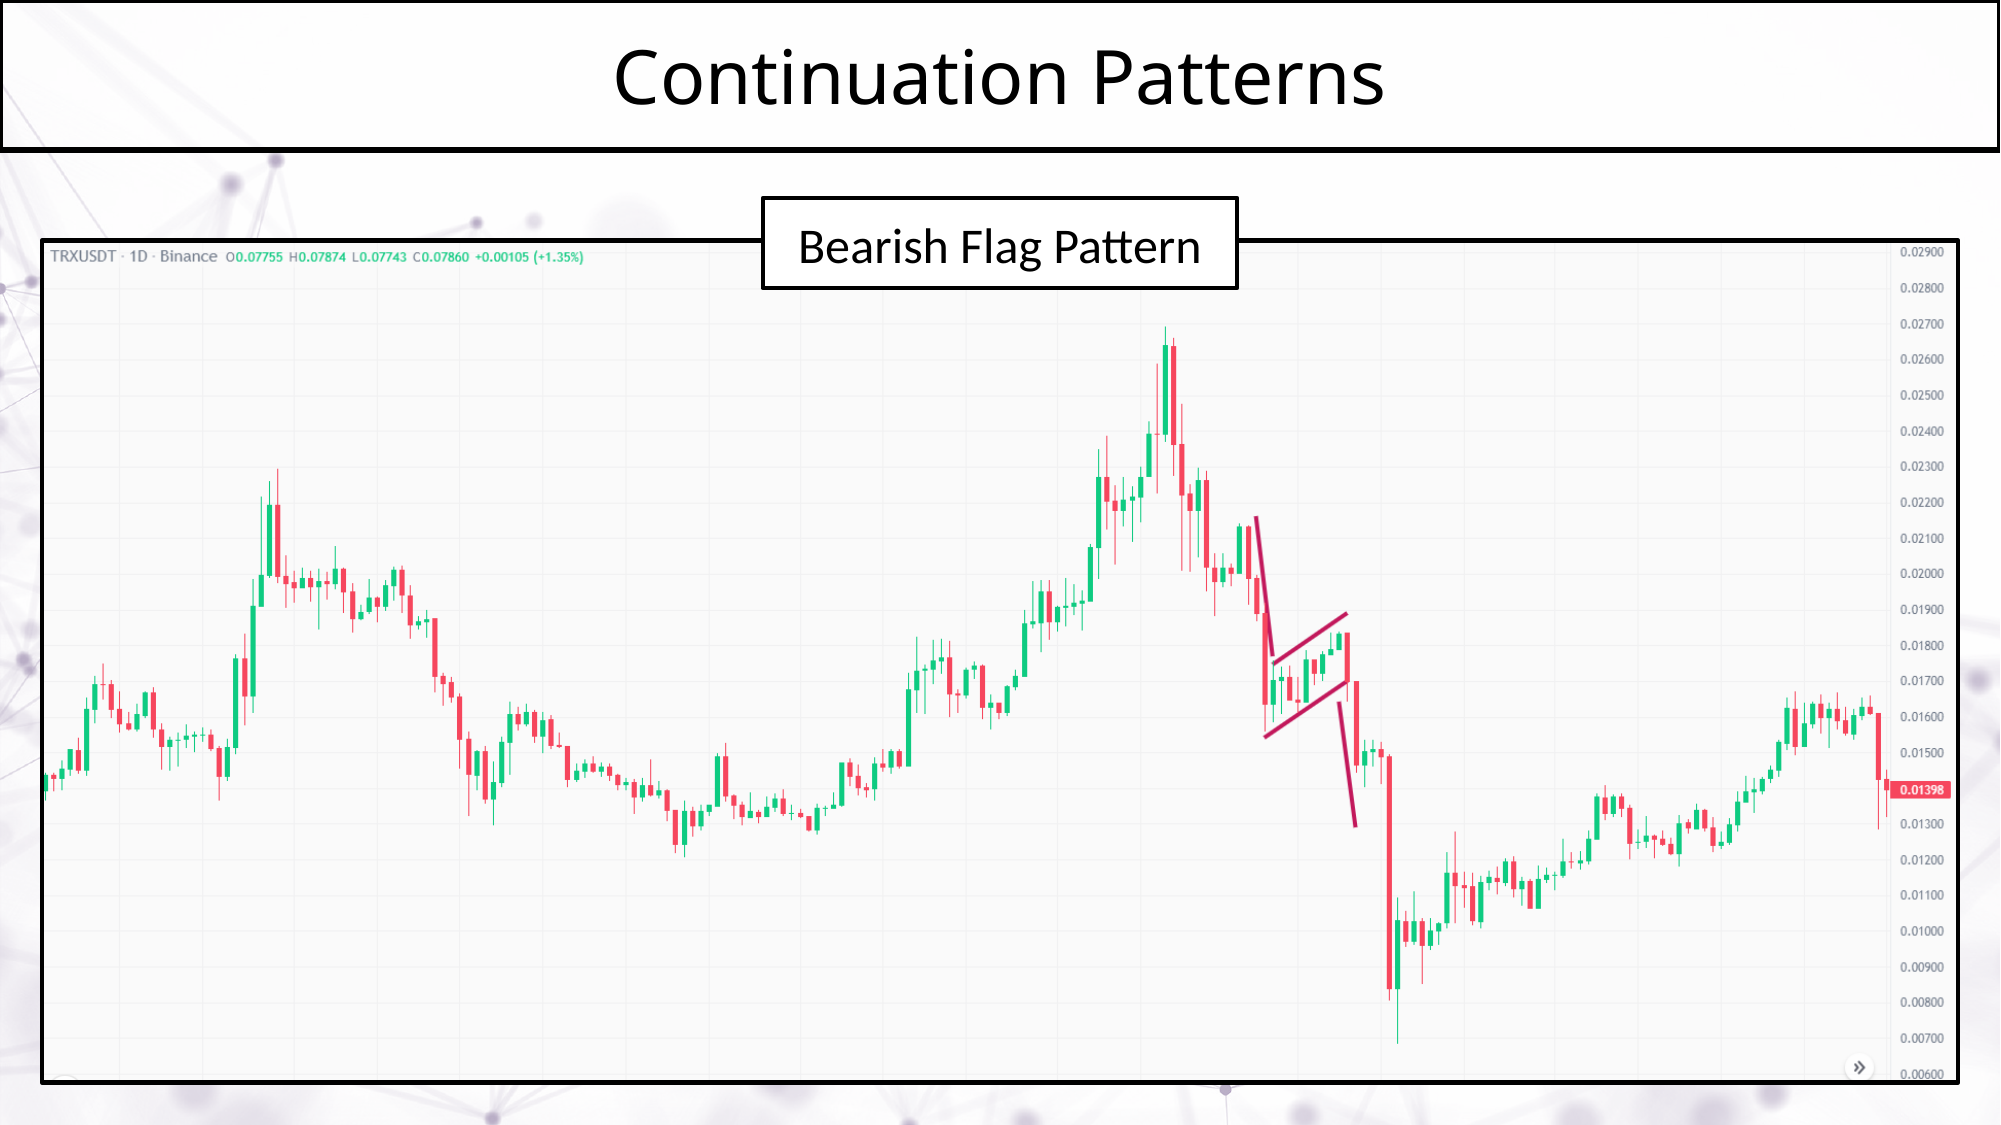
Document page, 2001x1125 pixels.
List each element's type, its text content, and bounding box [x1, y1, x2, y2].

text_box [43, 197, 1957, 1081]
title Continuation Patterns [0, 0, 2000, 150]
